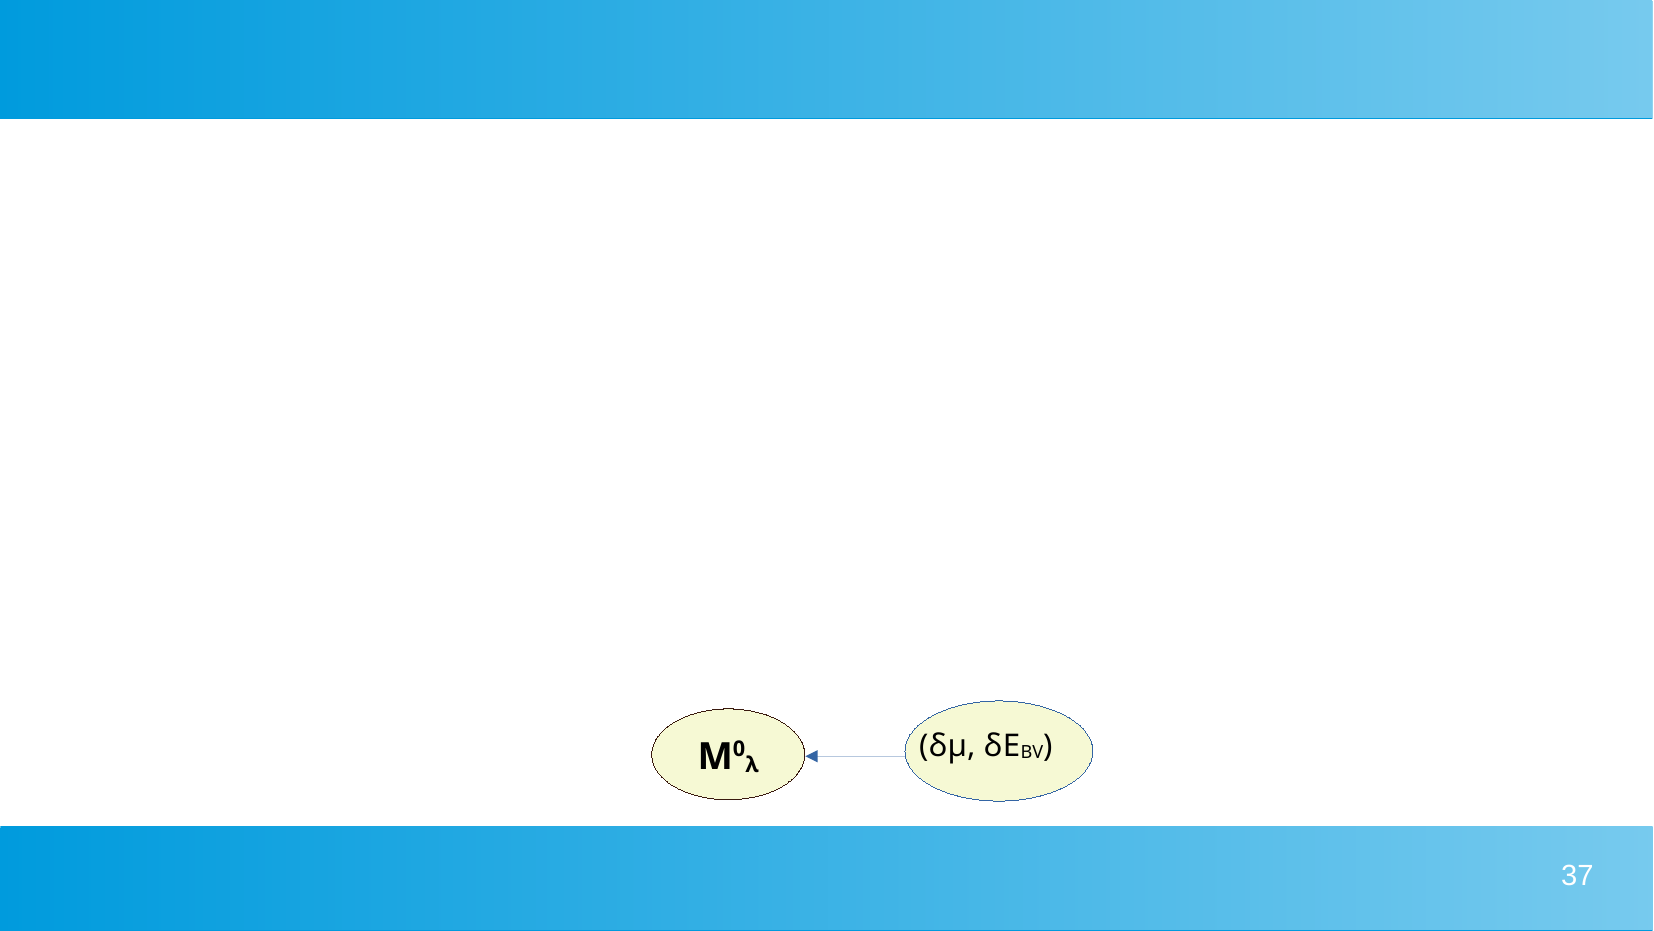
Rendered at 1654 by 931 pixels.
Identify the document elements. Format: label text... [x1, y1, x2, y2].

text_box (δμ, δEBV) [904, 717, 1093, 777]
text_box [918, 777, 1080, 802]
text_box M0λ [651, 708, 805, 800]
slide_number 37 [1210, 856, 1594, 915]
text_box [930, 700, 1068, 717]
text_box [805, 750, 905, 763]
